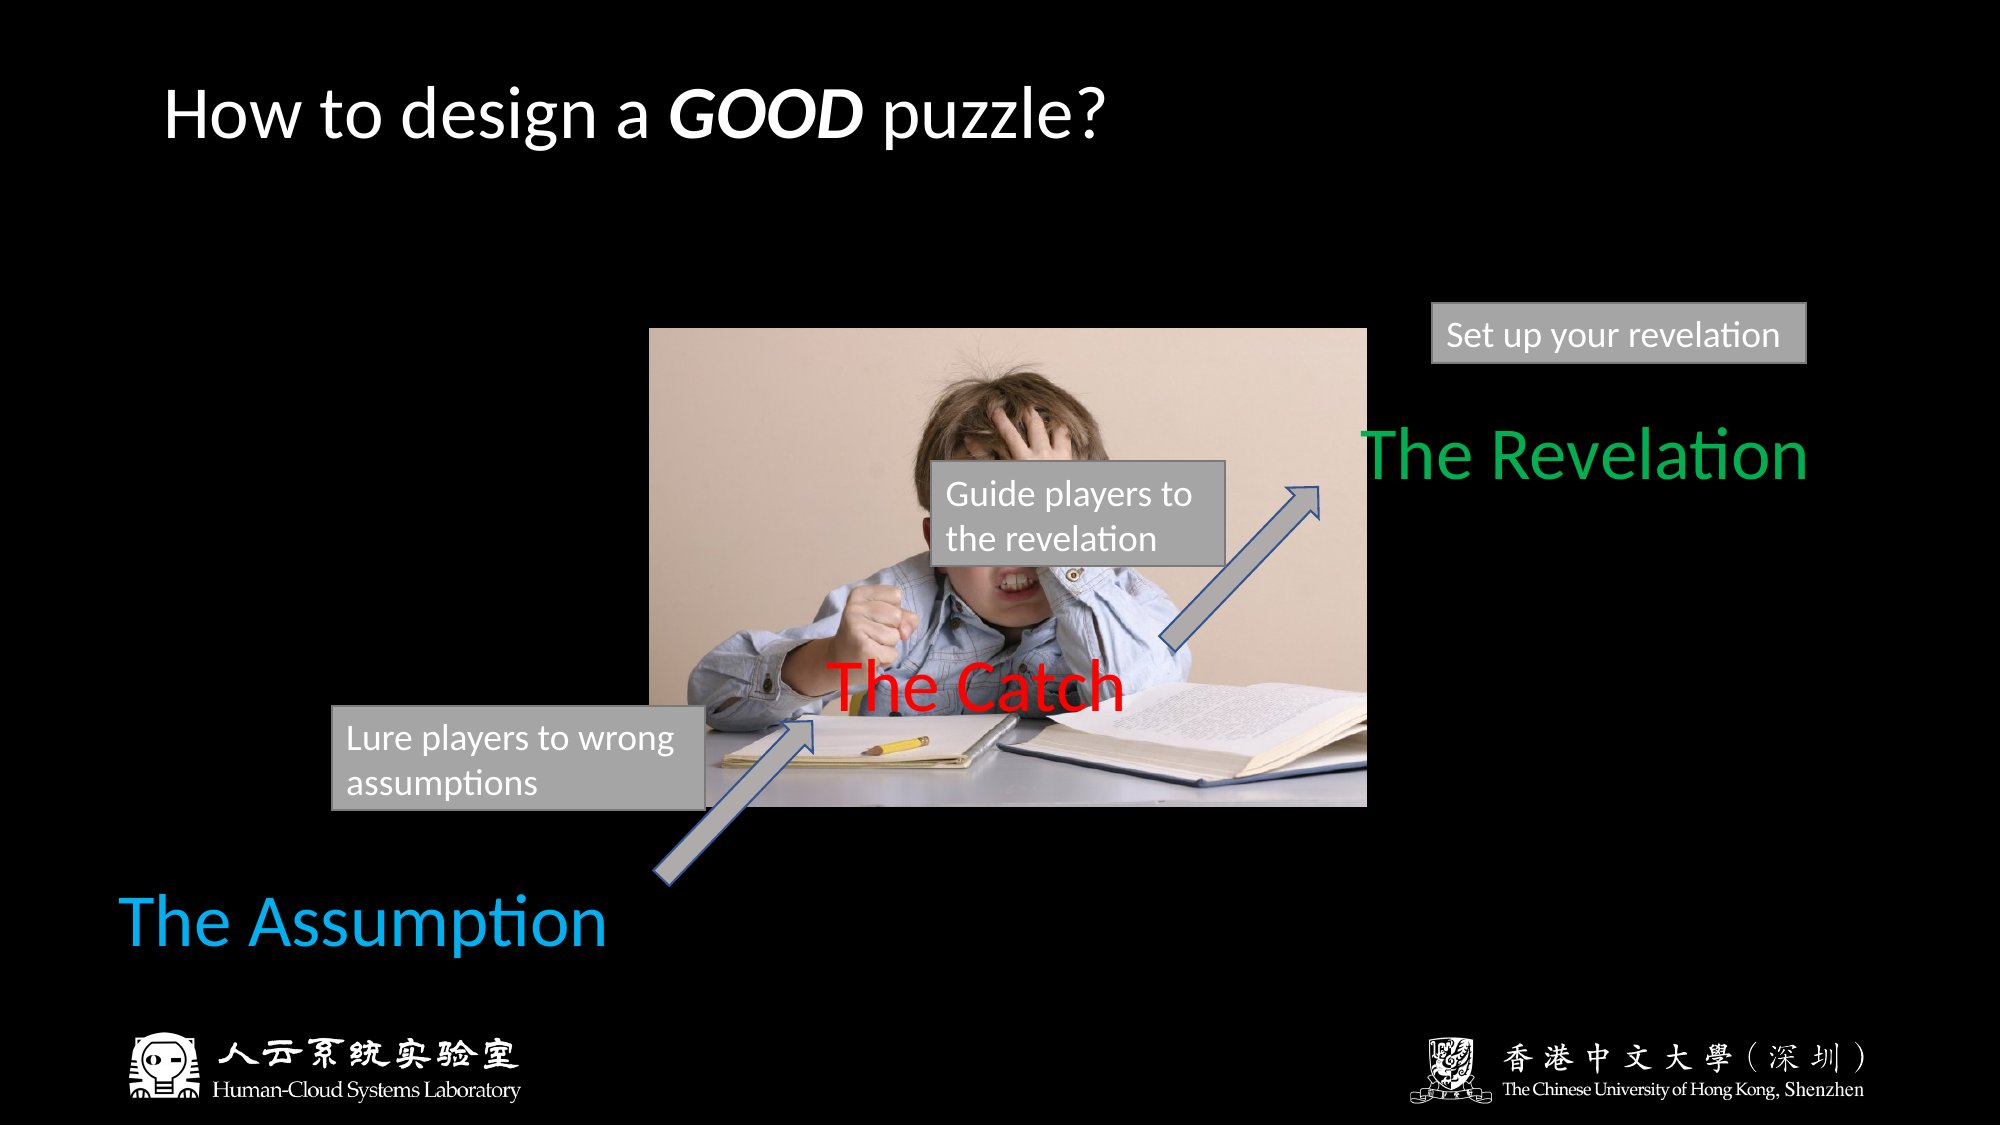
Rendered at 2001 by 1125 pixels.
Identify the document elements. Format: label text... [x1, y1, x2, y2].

picture [1500, 1039, 1865, 1105]
text_box Set up your revelation [1431, 302, 1807, 364]
picture [211, 1059, 521, 1115]
text_box The Assumption [103, 863, 1792, 1059]
text_box Lure players to wrong assumptions [331, 705, 706, 811]
text_box The Revelation [1367, 396, 1861, 502]
picture [1408, 1059, 1499, 1114]
text_box How to design a GOOD puzzle? [148, 56, 1198, 162]
text_box [651, 807, 747, 888]
picture [129, 1059, 200, 1098]
picture [649, 328, 1367, 807]
